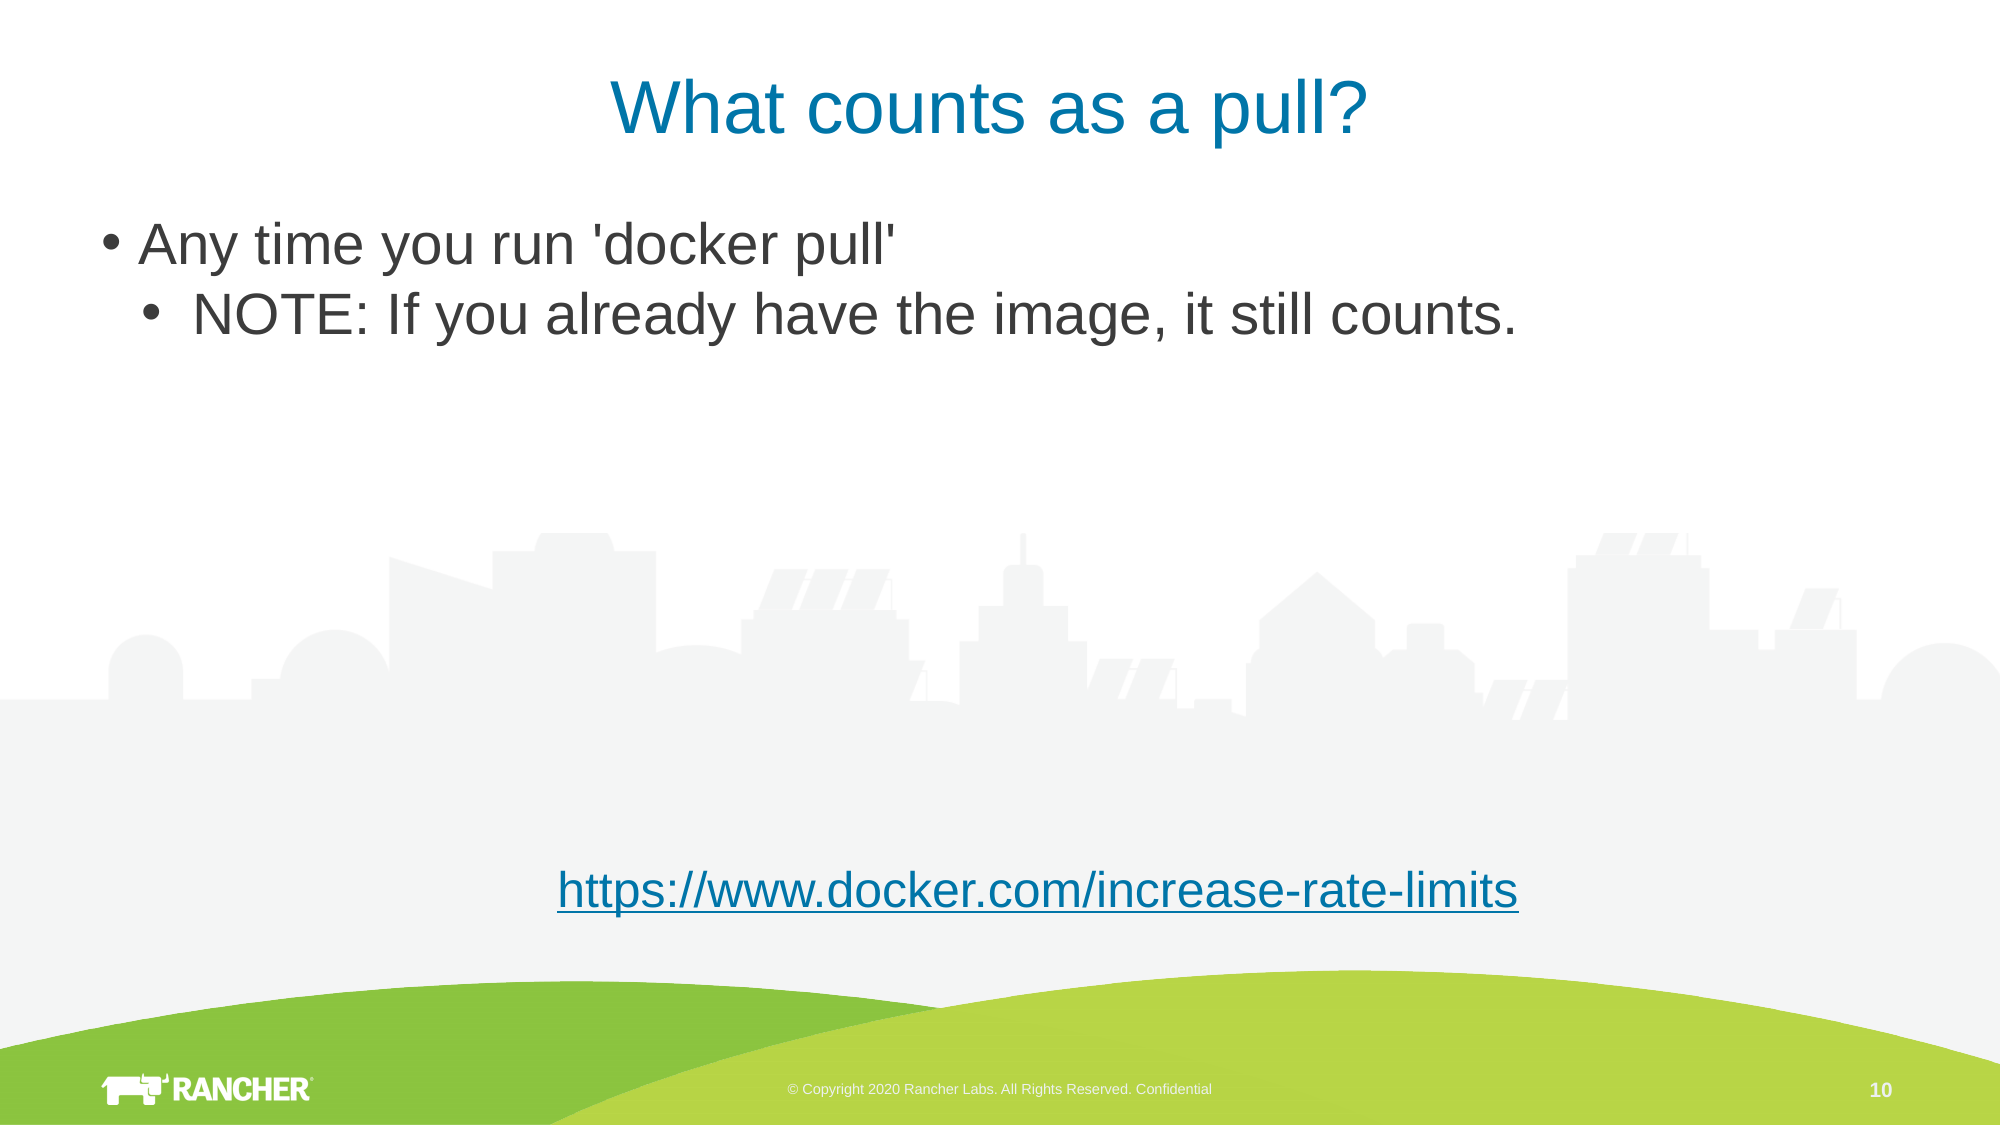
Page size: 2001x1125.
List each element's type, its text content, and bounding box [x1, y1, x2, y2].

picture [0, 970, 2000, 1125]
title What counts as a pull? [100, 60, 1880, 158]
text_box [86, 198, 1944, 927]
